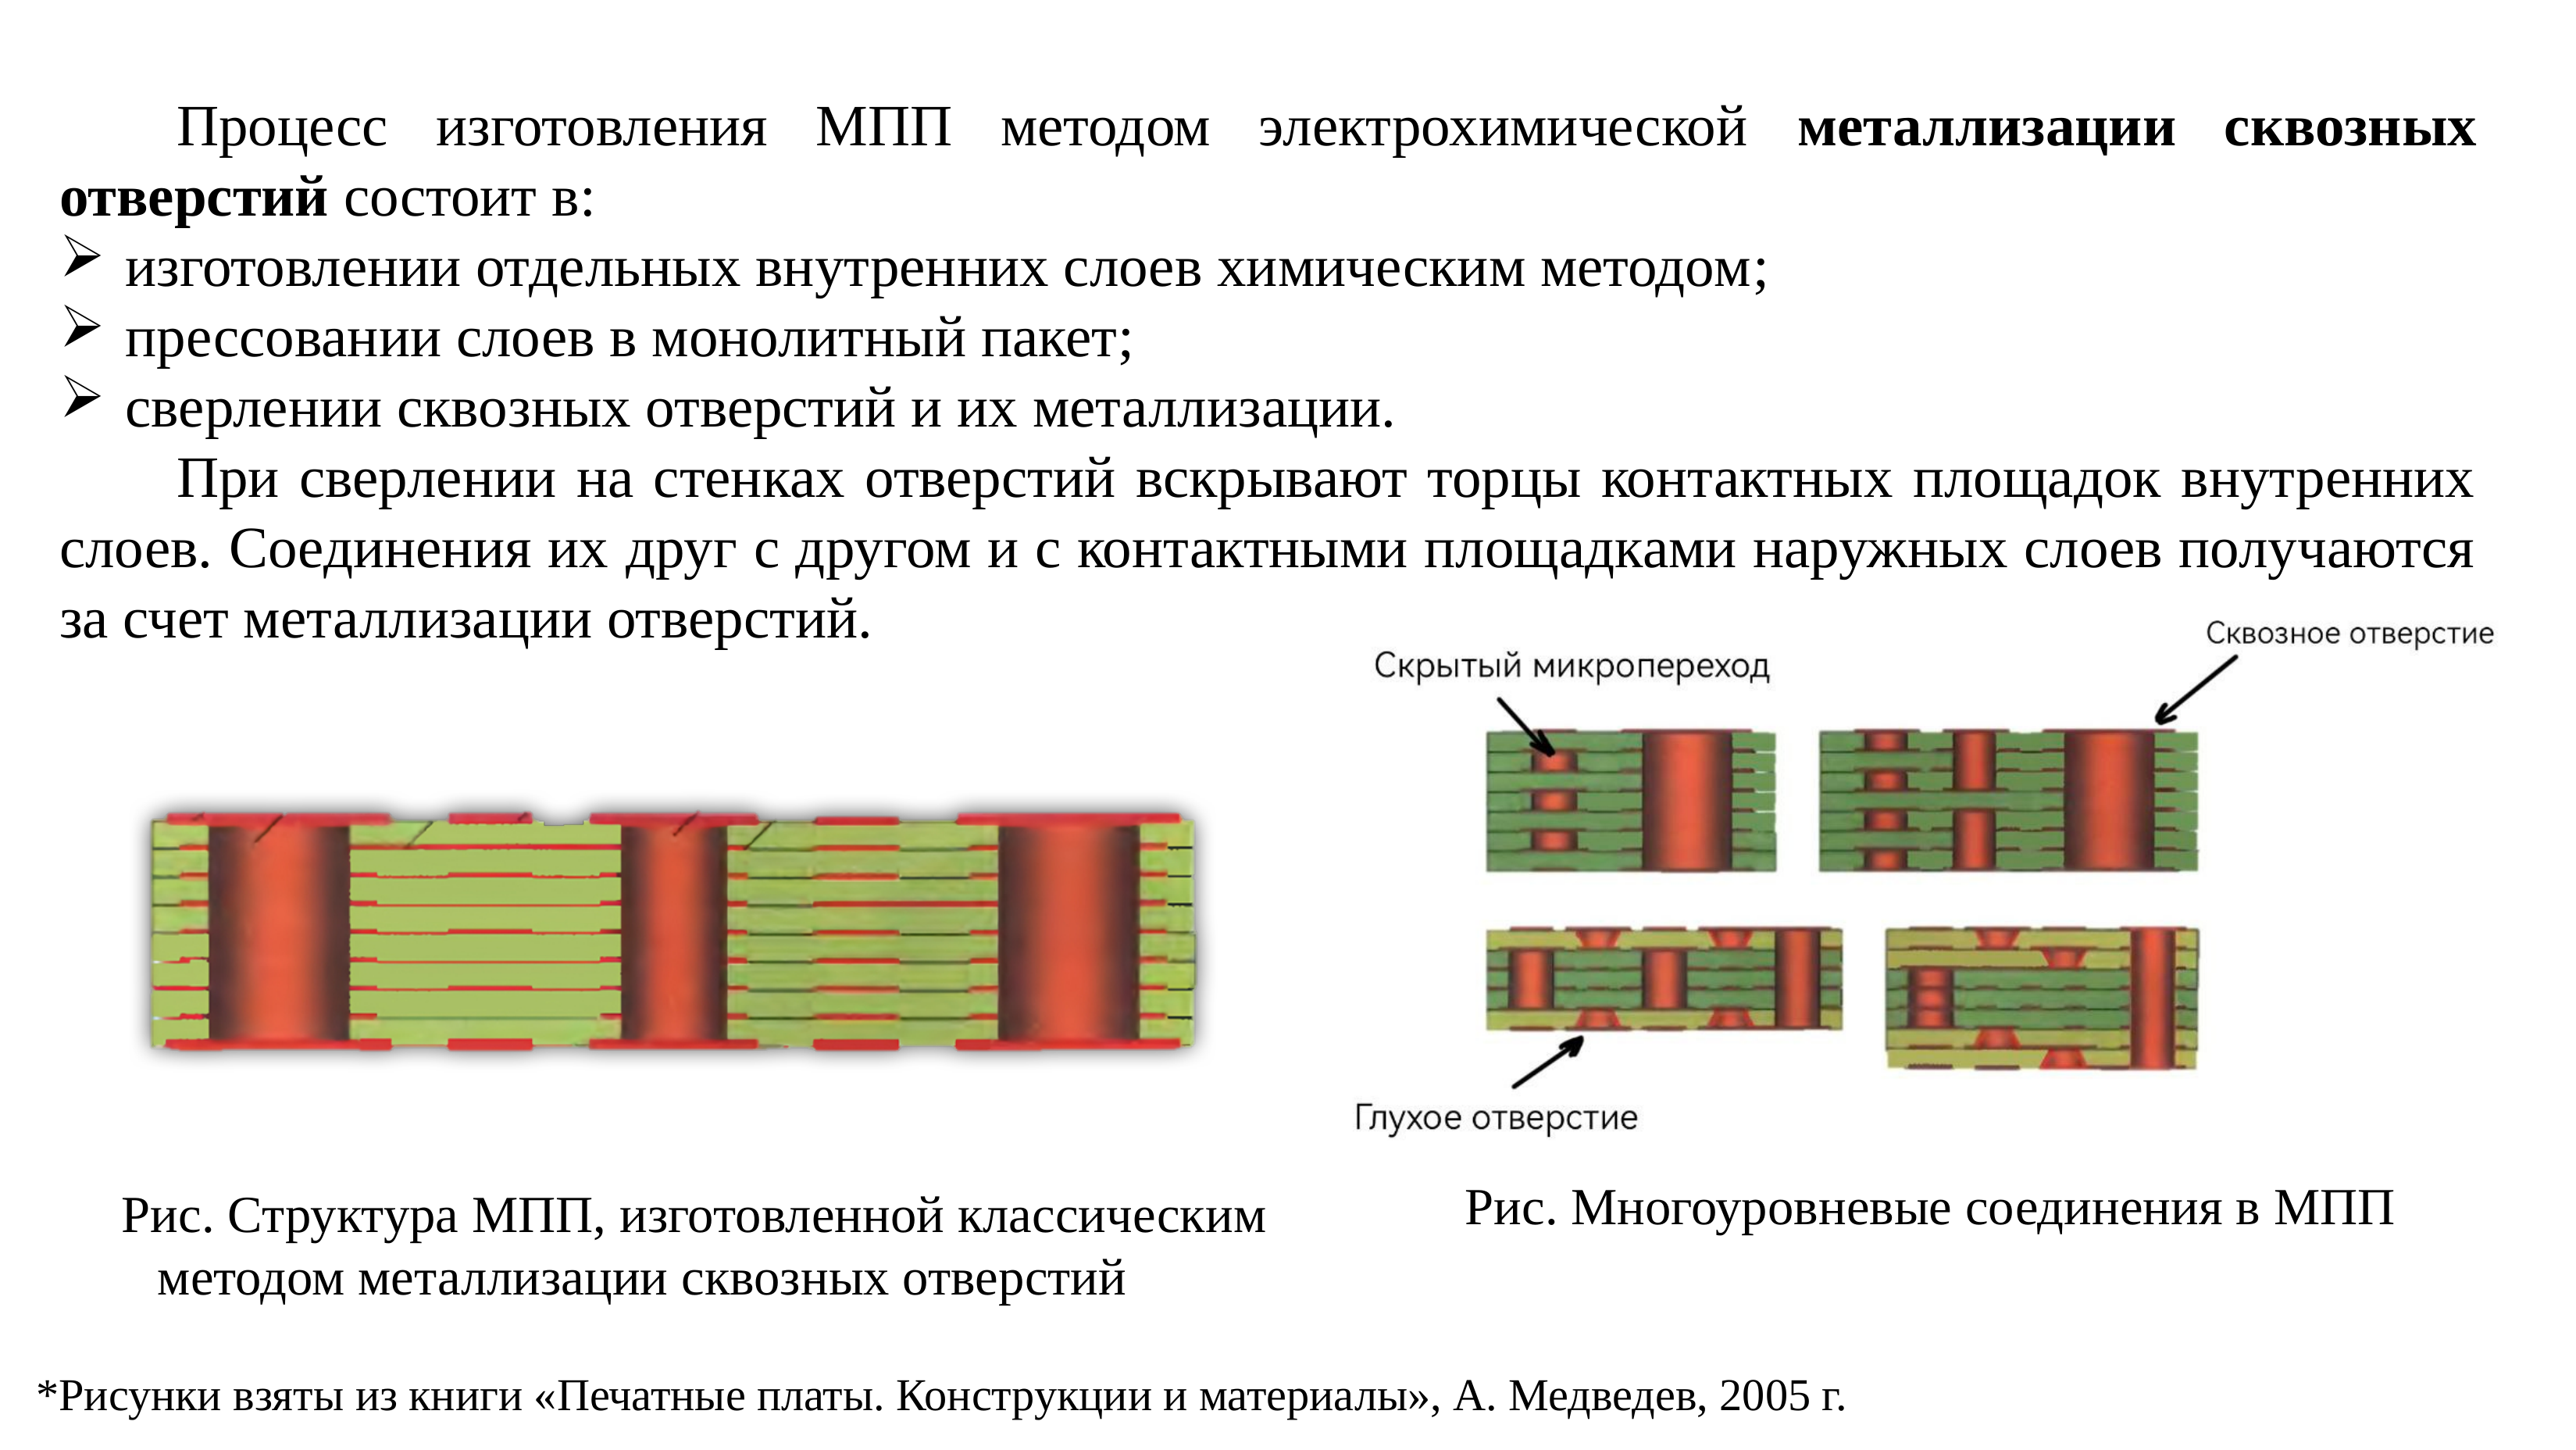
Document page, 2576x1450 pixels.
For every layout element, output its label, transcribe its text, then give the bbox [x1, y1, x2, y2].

picture [106, 738, 1228, 1065]
text_box Рис. Структура МПП, изготовленной классическим методом металлизации сквозных отверстий [0, 1174, 1375, 1312]
text_box *Рисунки взяты из книги «Печатные платы. Конструкции и материалы», А. Медведев, 2005 г. [24, 1359, 2576, 1426]
picture [1337, 615, 2505, 1145]
text_box Процесс изготовления МПП методом электрохимической металлизации сквозных отверстий состоит в: изготовлении отдельных внутренних слоев химическим методом; прессовании слоев в монолитный пакет; сверлении сквозных отверстий и их металлизации. При сверлении на стенках отверстий вскрывают торцы контактных площадок внутренних слоев. Соединения их друг с другом и с контактными площадками наружных слоев получаются за счет металлизации отверстий. [48, 81, 2489, 710]
text_box Рис. Многоуровневые соединения в МПП [1140, 1166, 2576, 1241]
